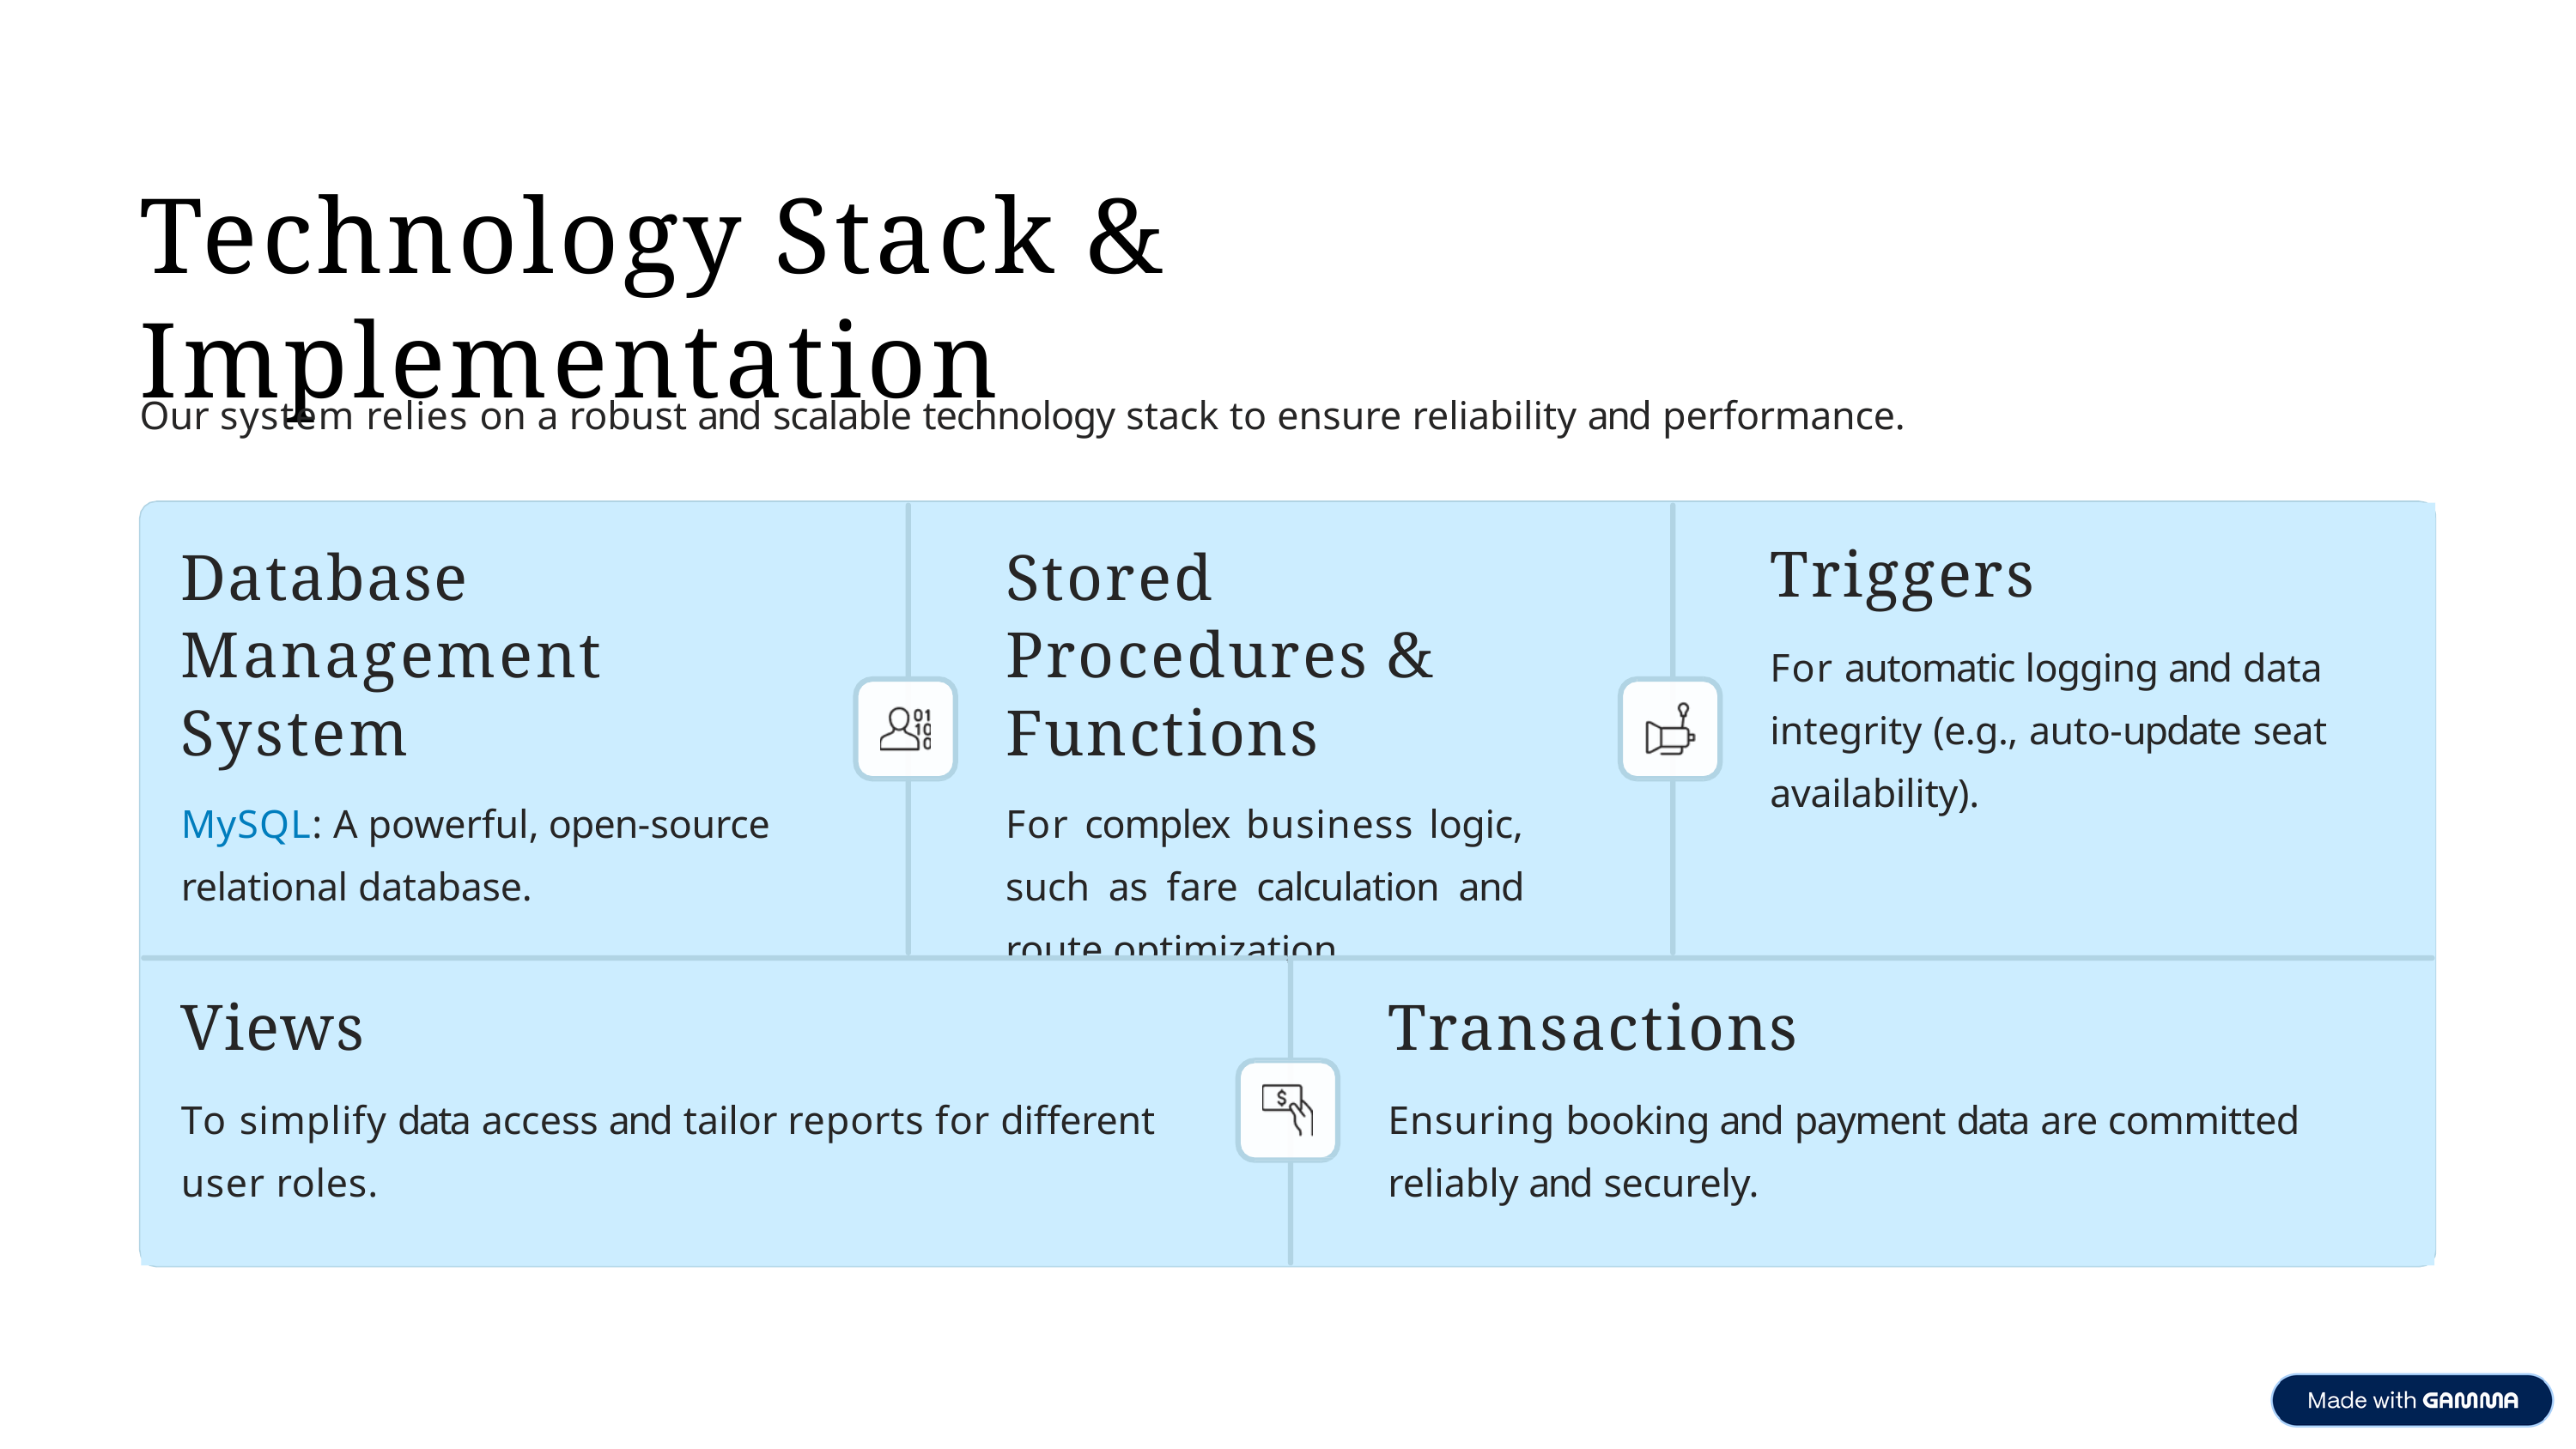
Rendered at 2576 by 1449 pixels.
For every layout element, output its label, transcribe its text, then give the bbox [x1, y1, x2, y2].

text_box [1235, 1057, 1341, 1163]
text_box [138, 500, 854, 677]
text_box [141, 676, 1723, 1266]
text_box Our system relies on a robust and scalable technology stack to ensure reliability and performance. [137, 389, 1961, 438]
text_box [853, 502, 2436, 955]
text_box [1287, 955, 2435, 1266]
picture [2260, 1363, 2564, 1437]
title Technology Stack & Implementation [137, 167, 1762, 389]
